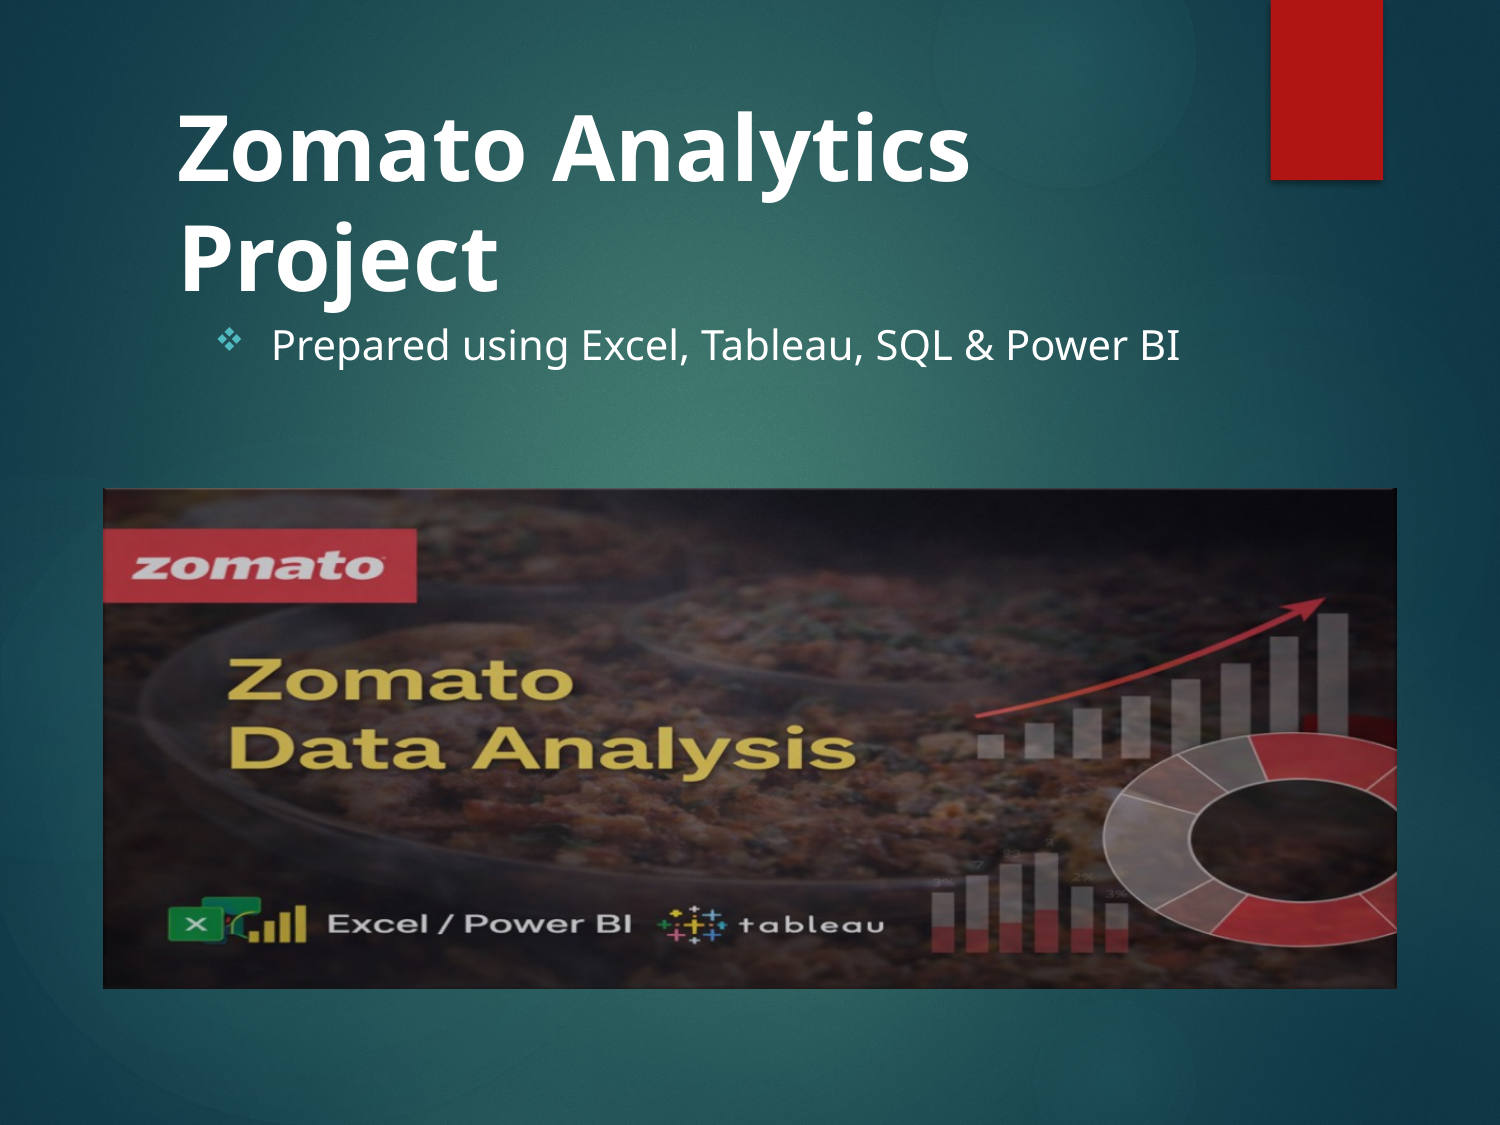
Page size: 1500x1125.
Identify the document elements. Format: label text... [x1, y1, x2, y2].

title Zomato Analytics Project [161, 82, 1263, 226]
list Prepared using Excel, Tableau, SQL & Power BI [199, 311, 1301, 400]
picture [103, 488, 1397, 990]
